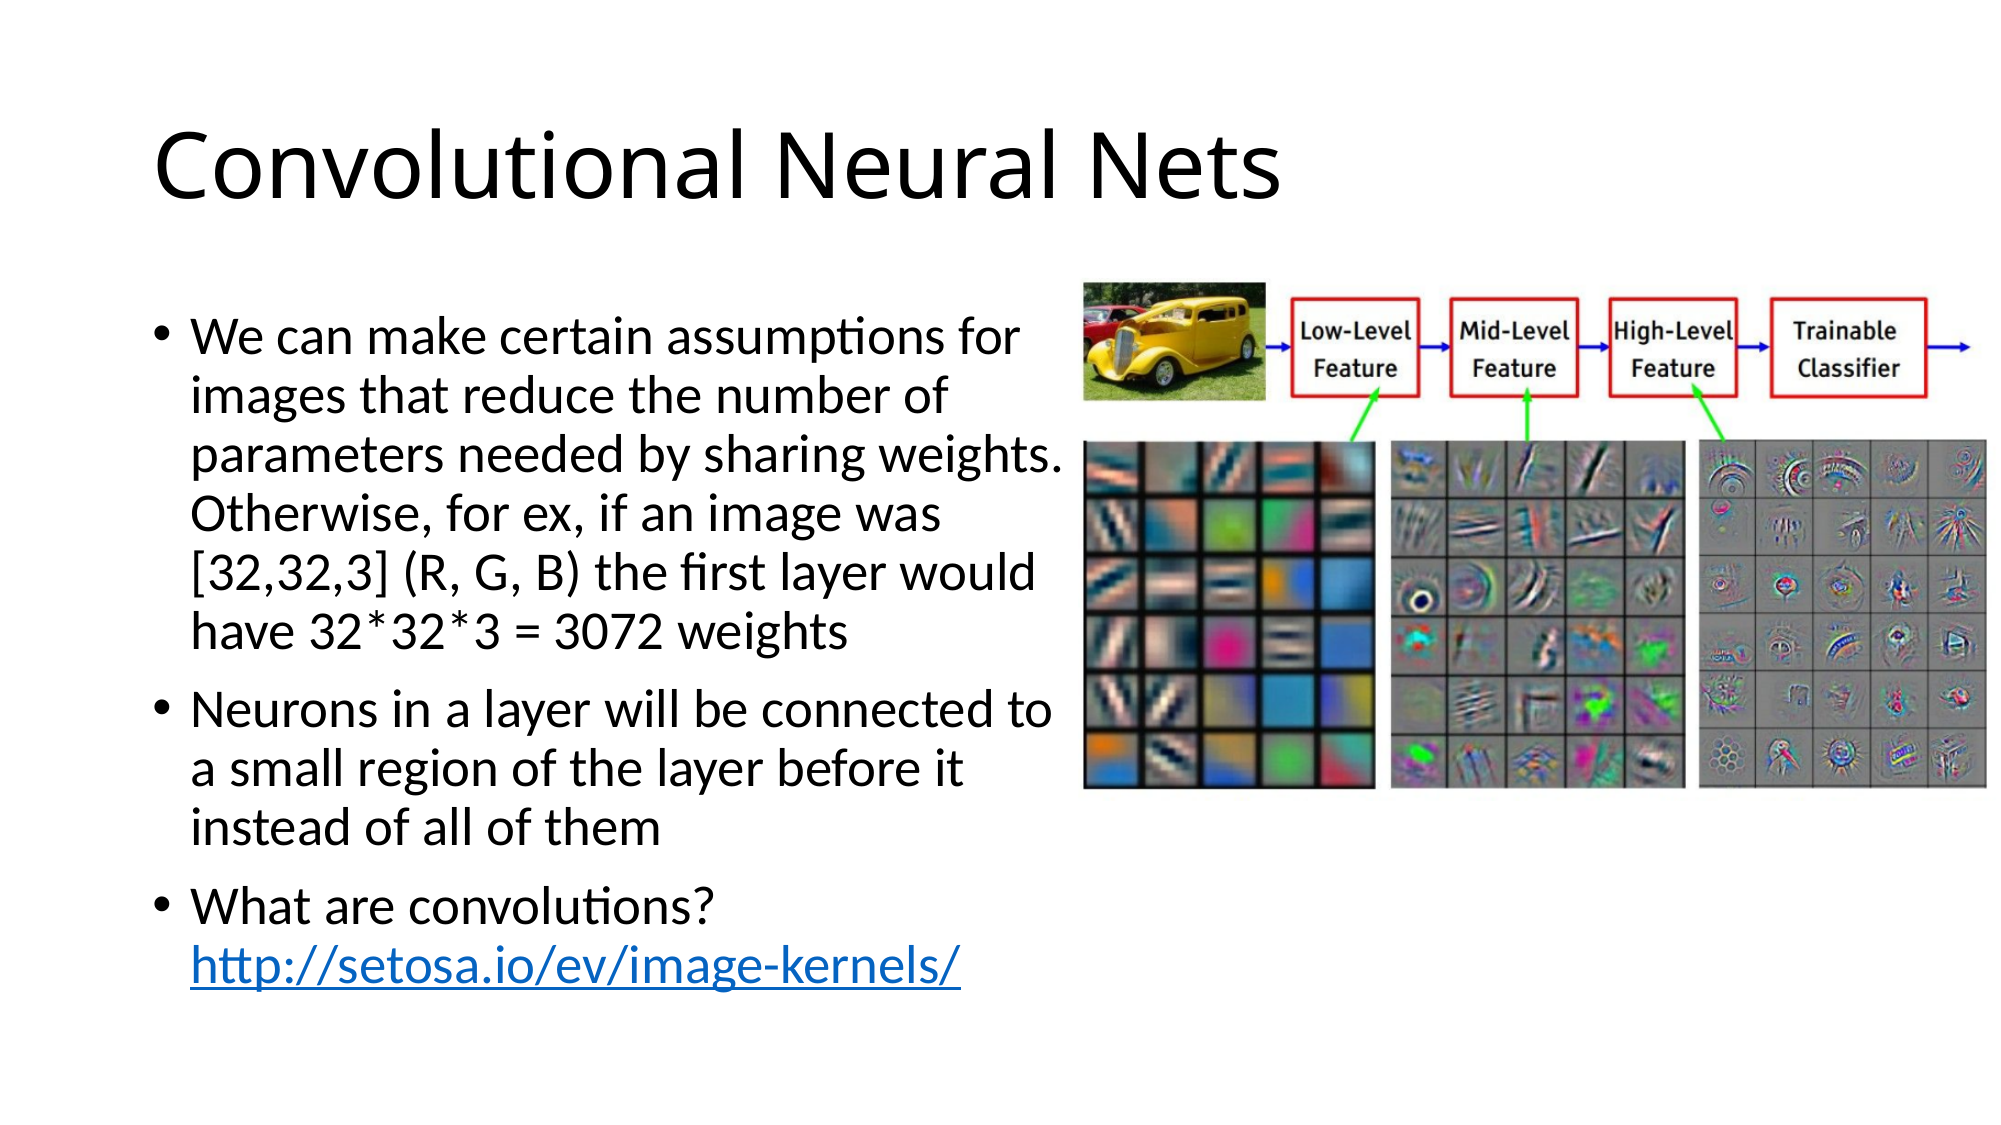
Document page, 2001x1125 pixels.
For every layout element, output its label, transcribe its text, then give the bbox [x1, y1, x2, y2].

list We can make certain assumptions for images that reduce the number of parameters needed by sharing weights. Otherwise, for ex, if an image was [32,32,3] (R, G, B) the first layer would have 32*32*3 = 3072 weights Neurons in a layer will be connected to a small region of the layer before it instead of all of them What are convolutions? http://setosa.io/ev/image-kernels/ [137, 299, 1091, 1014]
title Convolutional Neural Nets [137, 59, 1863, 278]
picture [1078, 277, 2000, 801]
